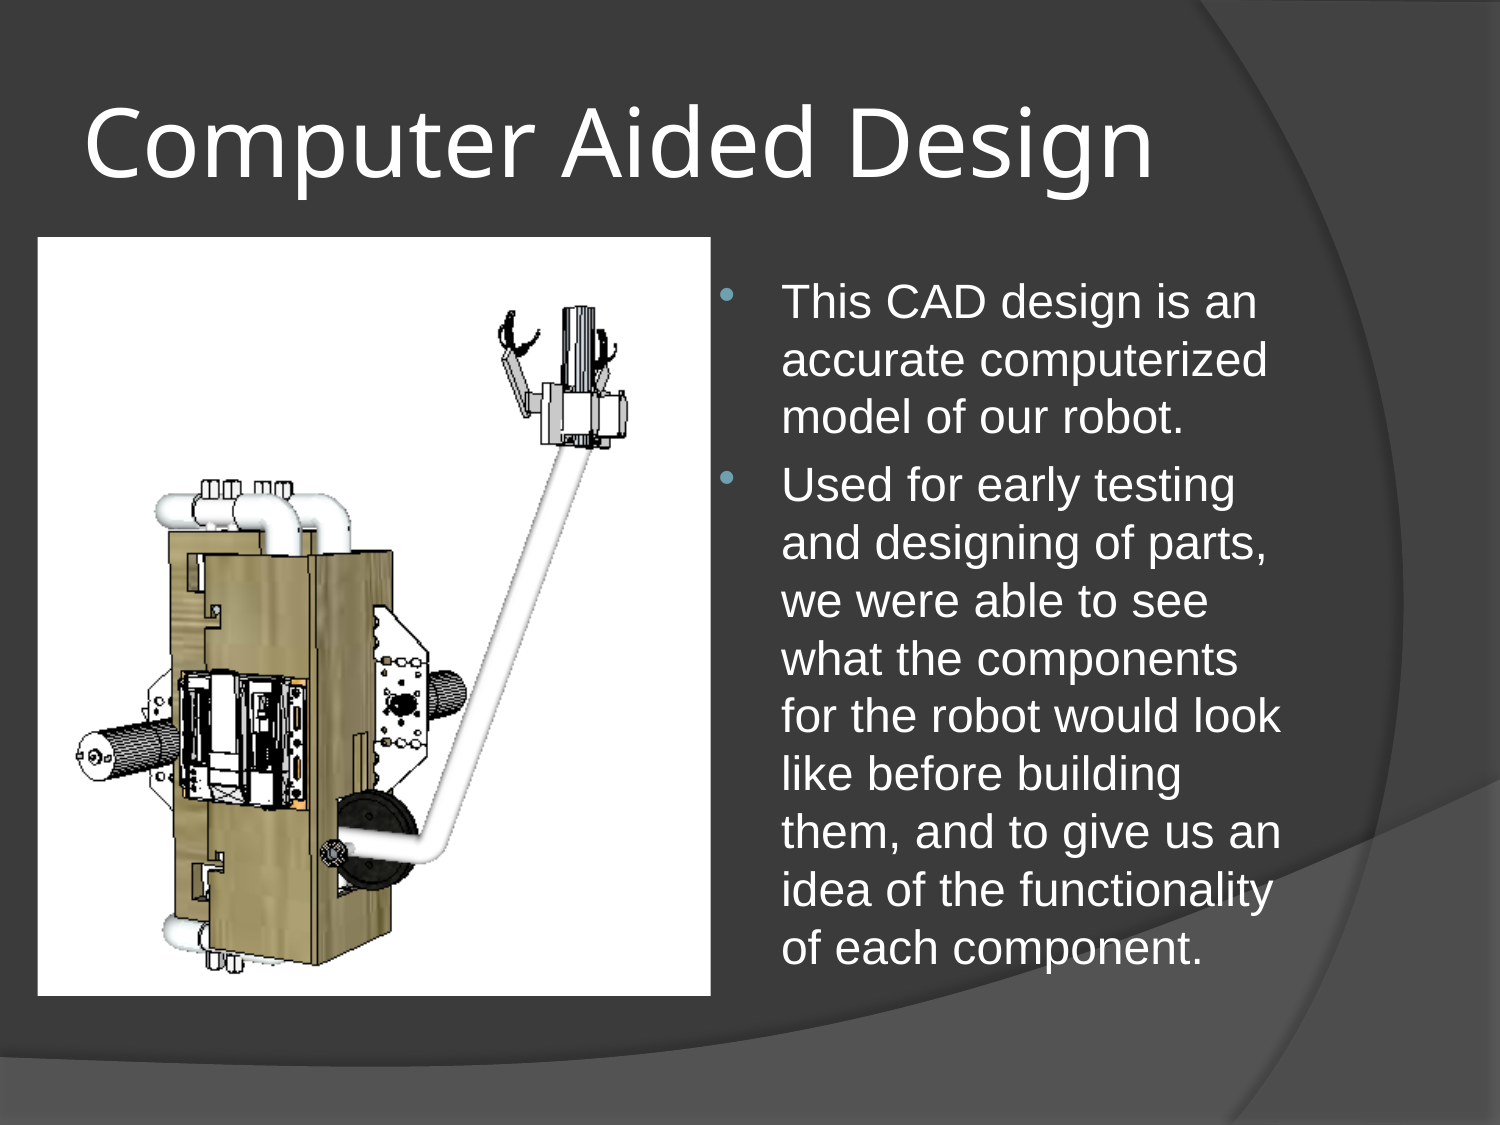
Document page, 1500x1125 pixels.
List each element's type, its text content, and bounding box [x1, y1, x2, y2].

title Computer Aided Design [75, 45, 1300, 233]
list This CAD design is an accurate computerized model of our robot. Used for early testing and designing of parts, we were able to see what the components for the robot would look like before building them, and to give us an idea of the functionality of each component. [717, 262, 1300, 1005]
picture [37, 237, 711, 996]
